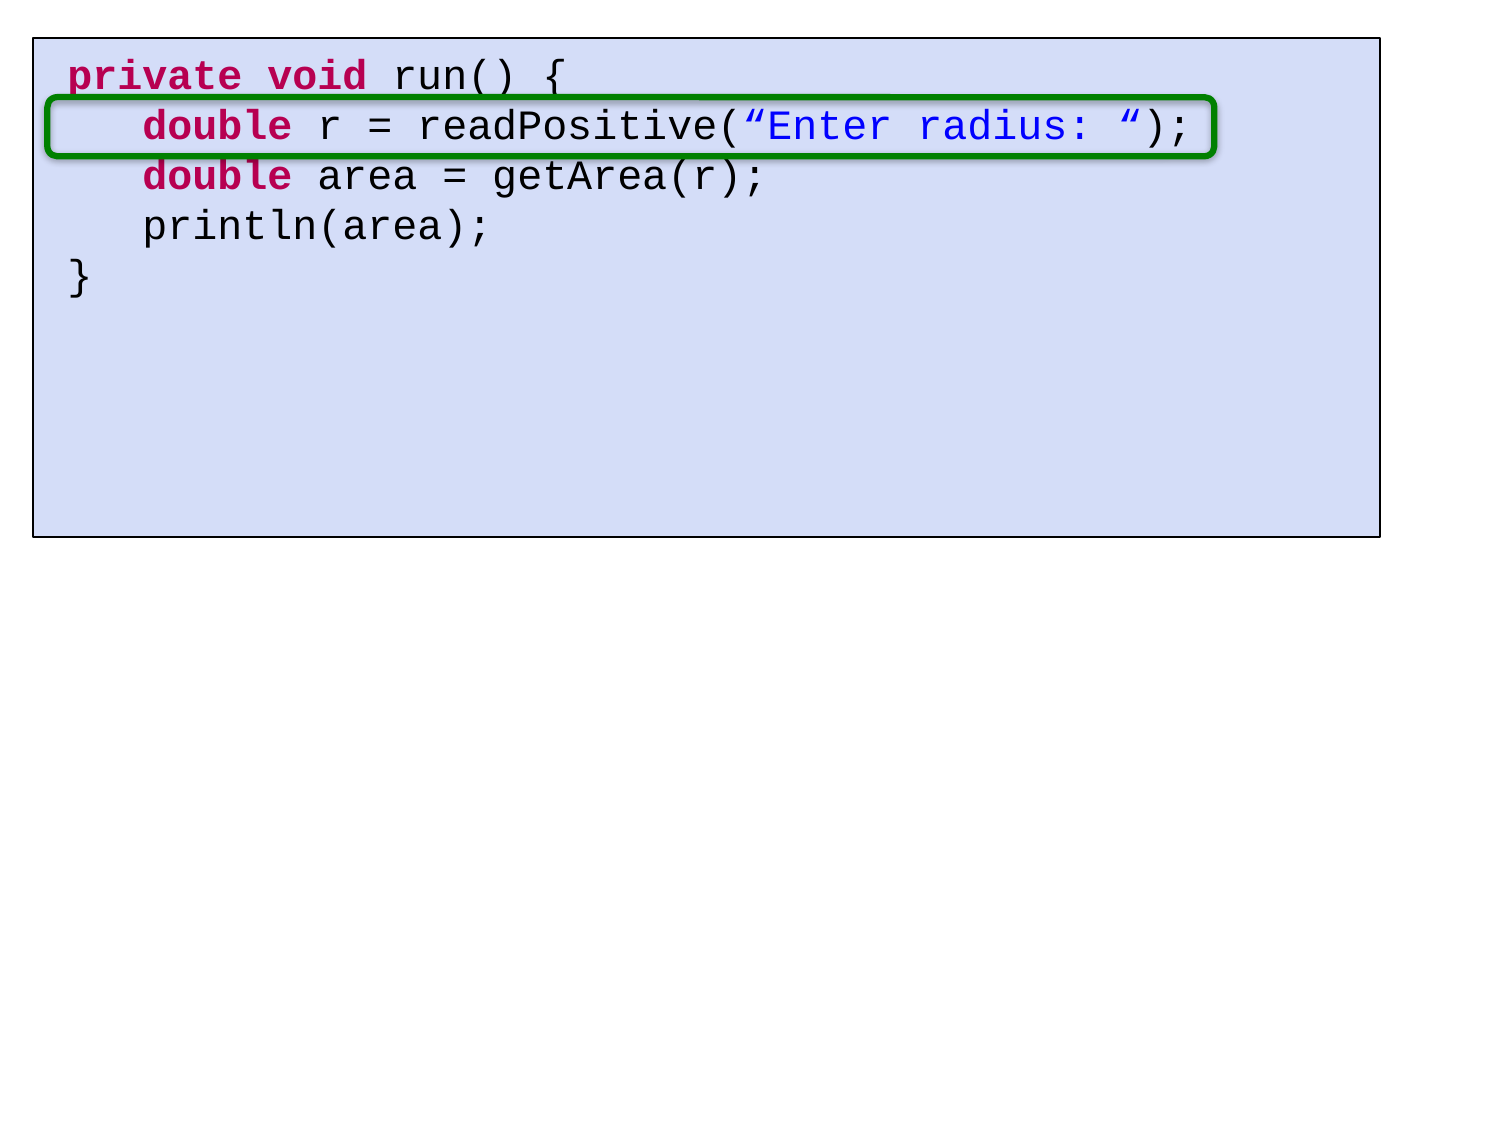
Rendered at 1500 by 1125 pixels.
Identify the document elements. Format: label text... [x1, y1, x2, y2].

text_box [33, 37, 1381, 538]
text_box private void run() { double r = readPositive(“Enter radius: “); double area = getArea(r); println(area); } [52, 0, 1451, 396]
text_box [46, 96, 1216, 158]
